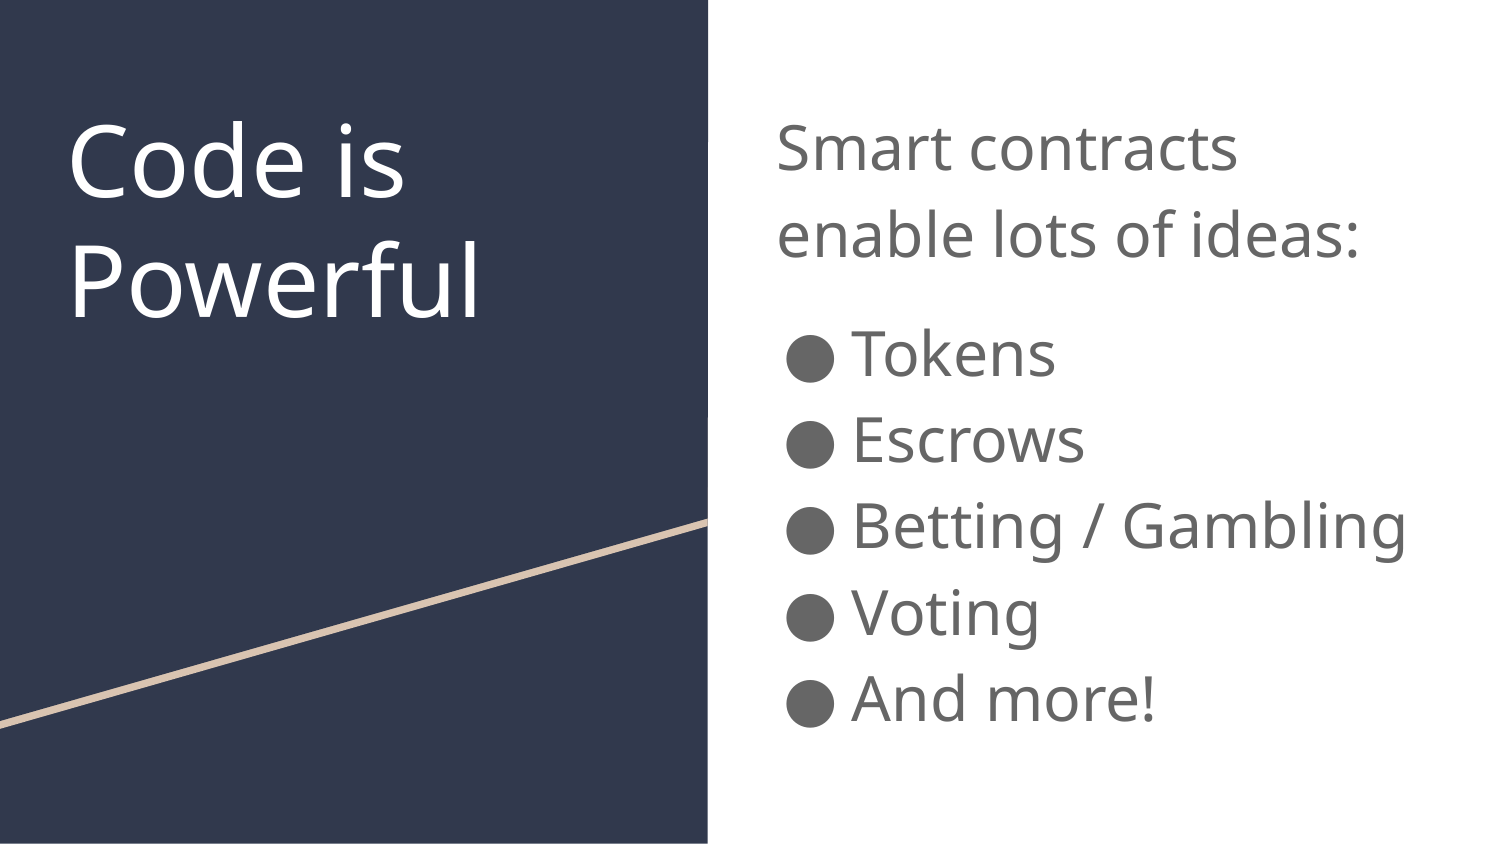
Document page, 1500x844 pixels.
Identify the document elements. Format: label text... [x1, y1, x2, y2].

title Code is Powerful [51, 82, 660, 494]
list Smart contracts enable lots of ideas: Tokens Escrows Betting / Gambling Voting And more! [761, 82, 1446, 755]
